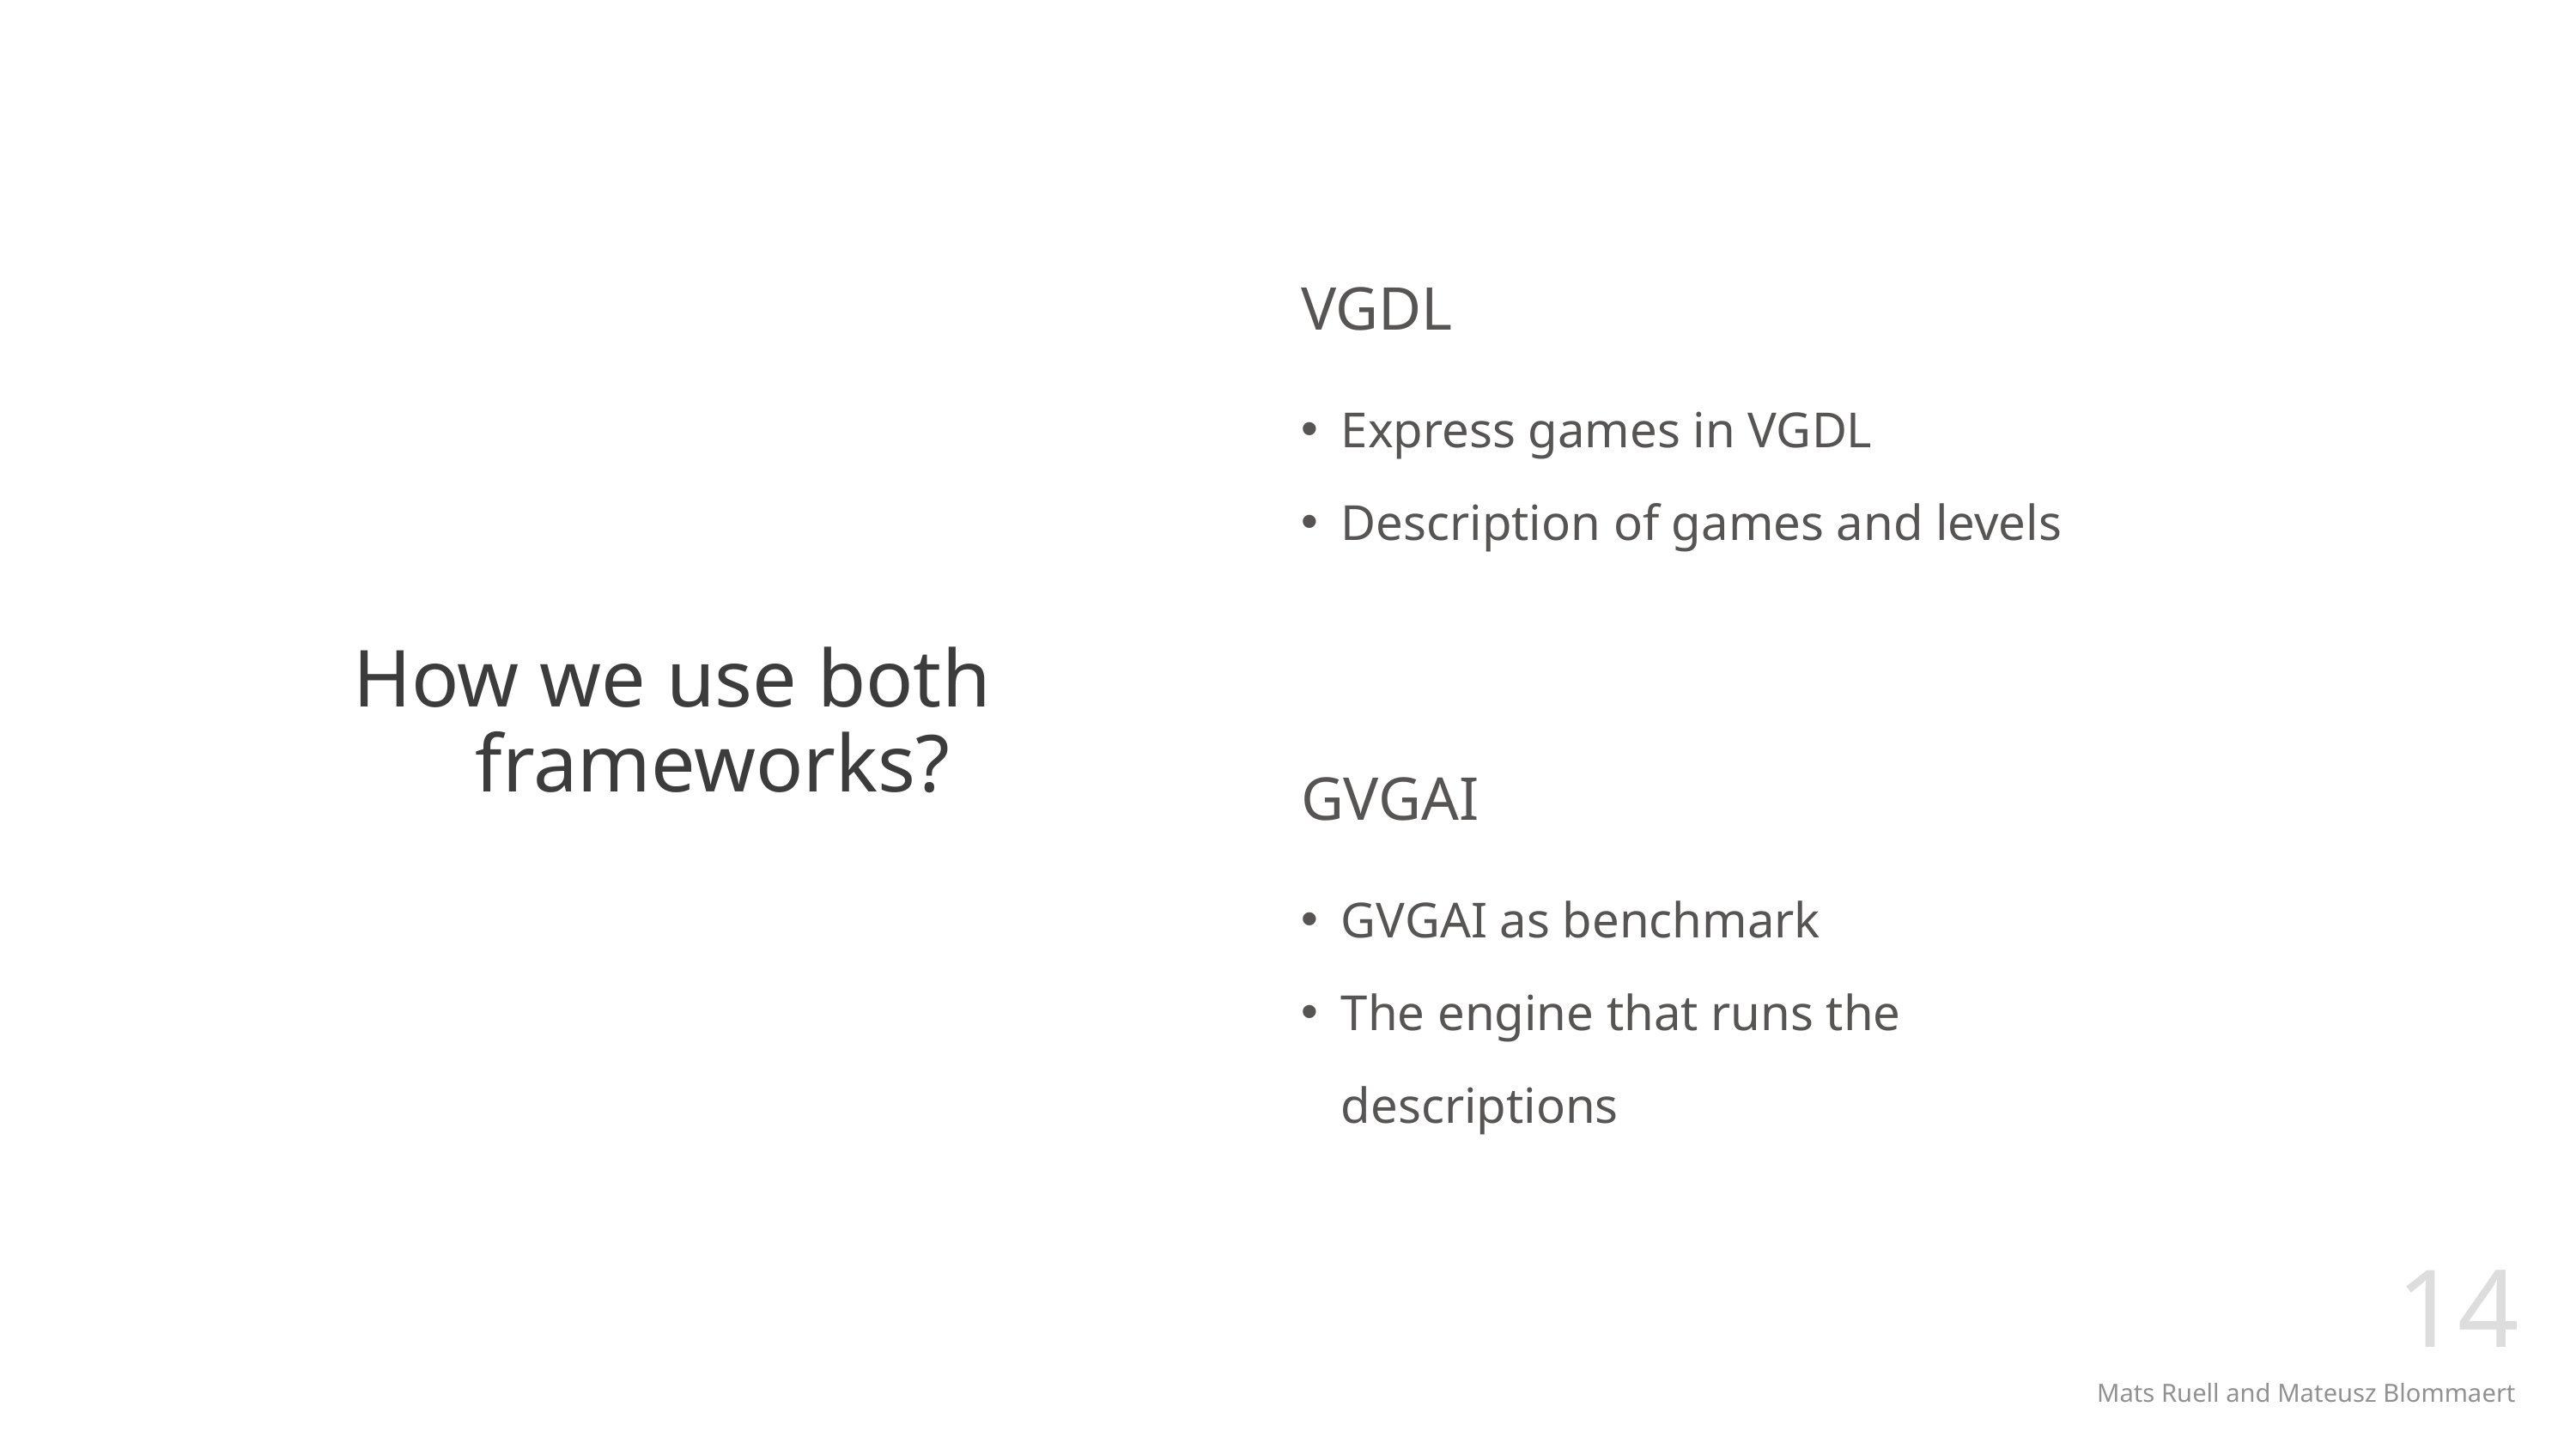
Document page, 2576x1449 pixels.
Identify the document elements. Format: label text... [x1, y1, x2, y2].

slide_number 14 [2150, 1250, 2532, 1393]
list GVGAI as benchmark The engine that runs the descriptions [1288, 848, 2151, 1190]
list VGDL [1288, 265, 2151, 349]
list GVGAI [1288, 755, 2151, 839]
list Express games in VGDL Description of games and levels [1288, 358, 2151, 700]
footer Mats Ruell and Mateusz Blommaert [1573, 1354, 2529, 1432]
title How we use both frameworks? [197, 512, 1005, 937]
